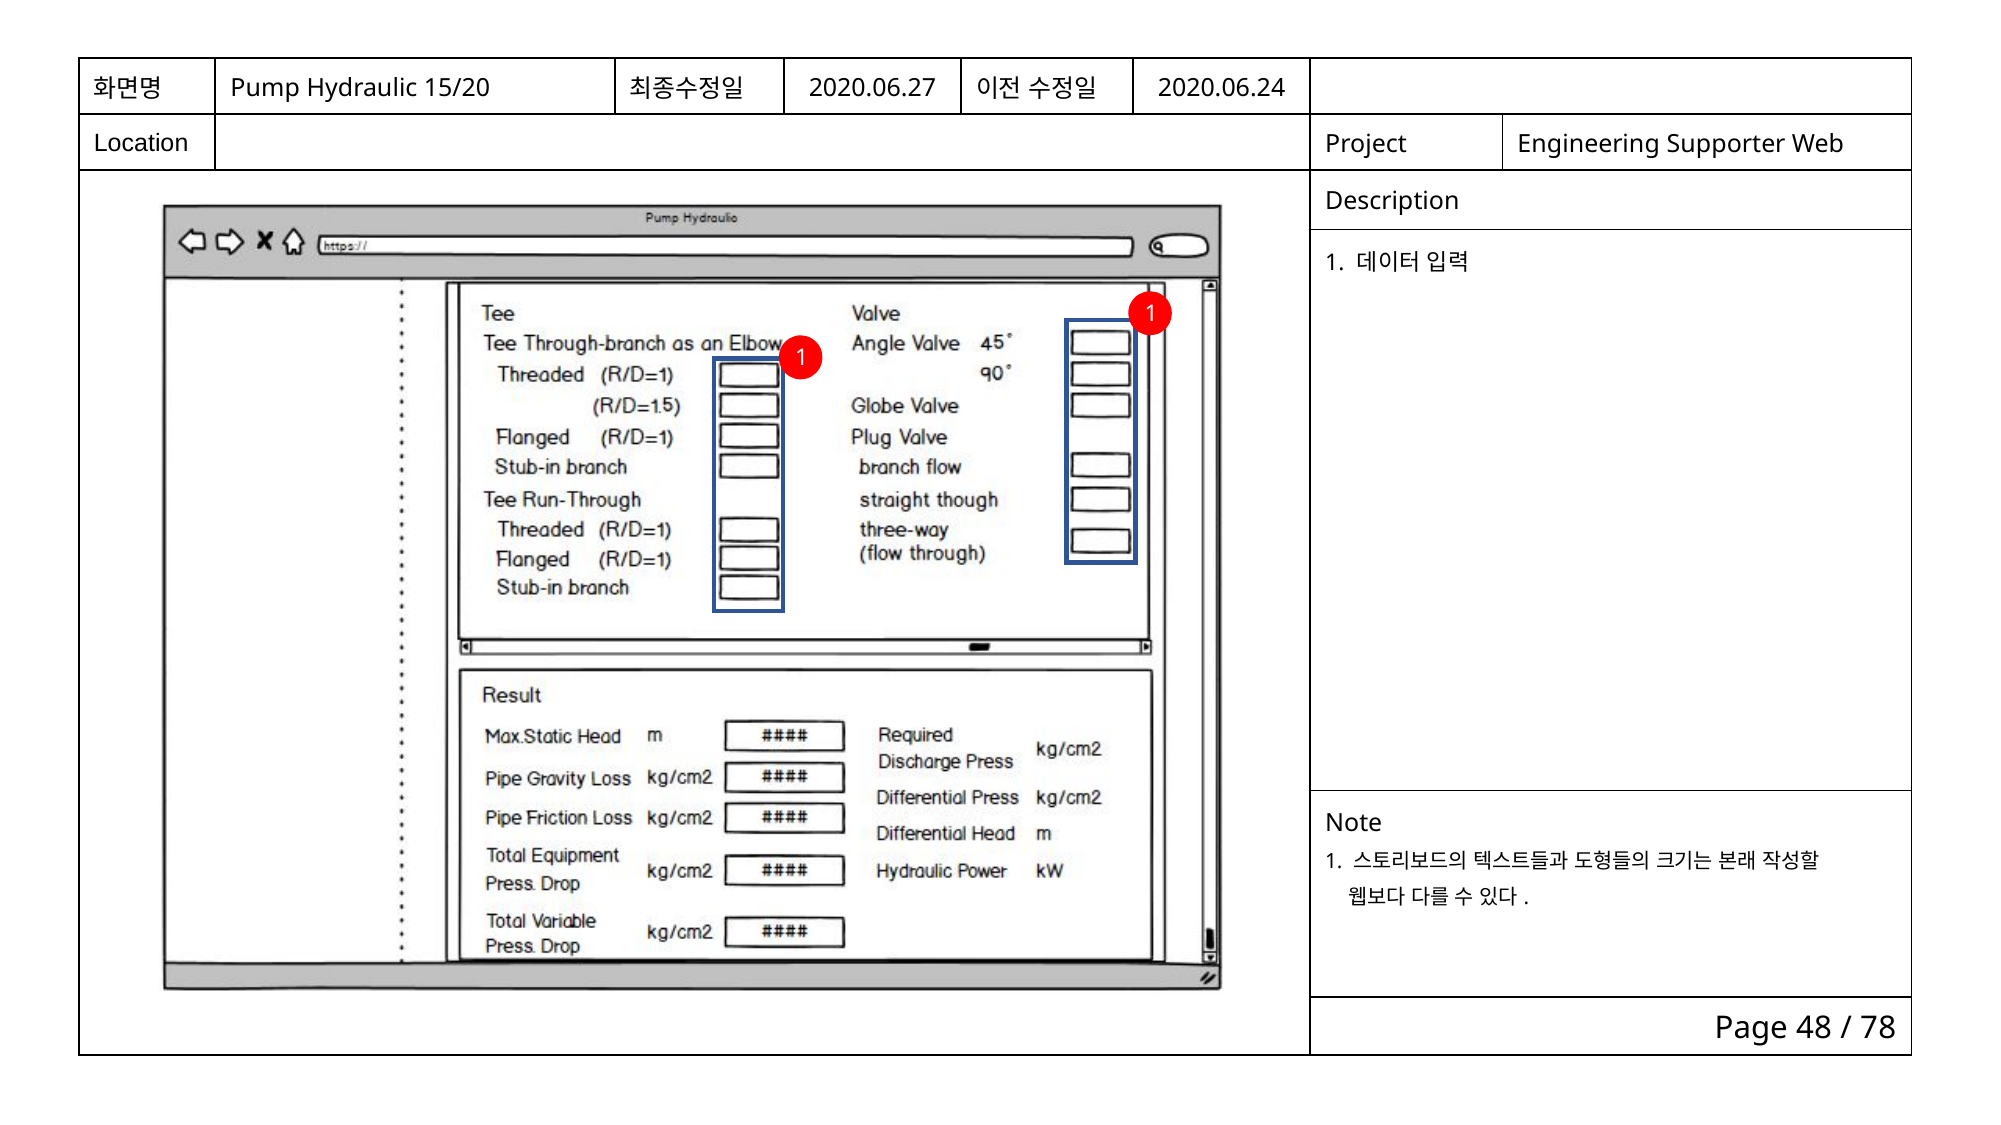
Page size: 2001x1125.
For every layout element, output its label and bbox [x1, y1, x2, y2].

table_header [616, 59, 783, 113]
table_header [80, 59, 214, 113]
table_header [1311, 59, 1911, 113]
text_box [778, 335, 824, 380]
table_cell [80, 115, 214, 169]
table_cell [80, 171, 1309, 1054]
table_header [785, 59, 960, 113]
picture [159, 202, 1227, 1000]
table_header [1134, 59, 1309, 113]
table_cell [1311, 230, 1911, 790]
text_box [1128, 291, 1174, 336]
table_header [216, 59, 614, 113]
table_cell [1311, 791, 1911, 996]
table_header [962, 59, 1132, 113]
table_cell [1311, 171, 1911, 229]
table_cell [1311, 998, 1911, 1054]
table_cell [216, 115, 1309, 169]
table_cell [1311, 115, 1502, 169]
table_cell [1503, 115, 1911, 169]
